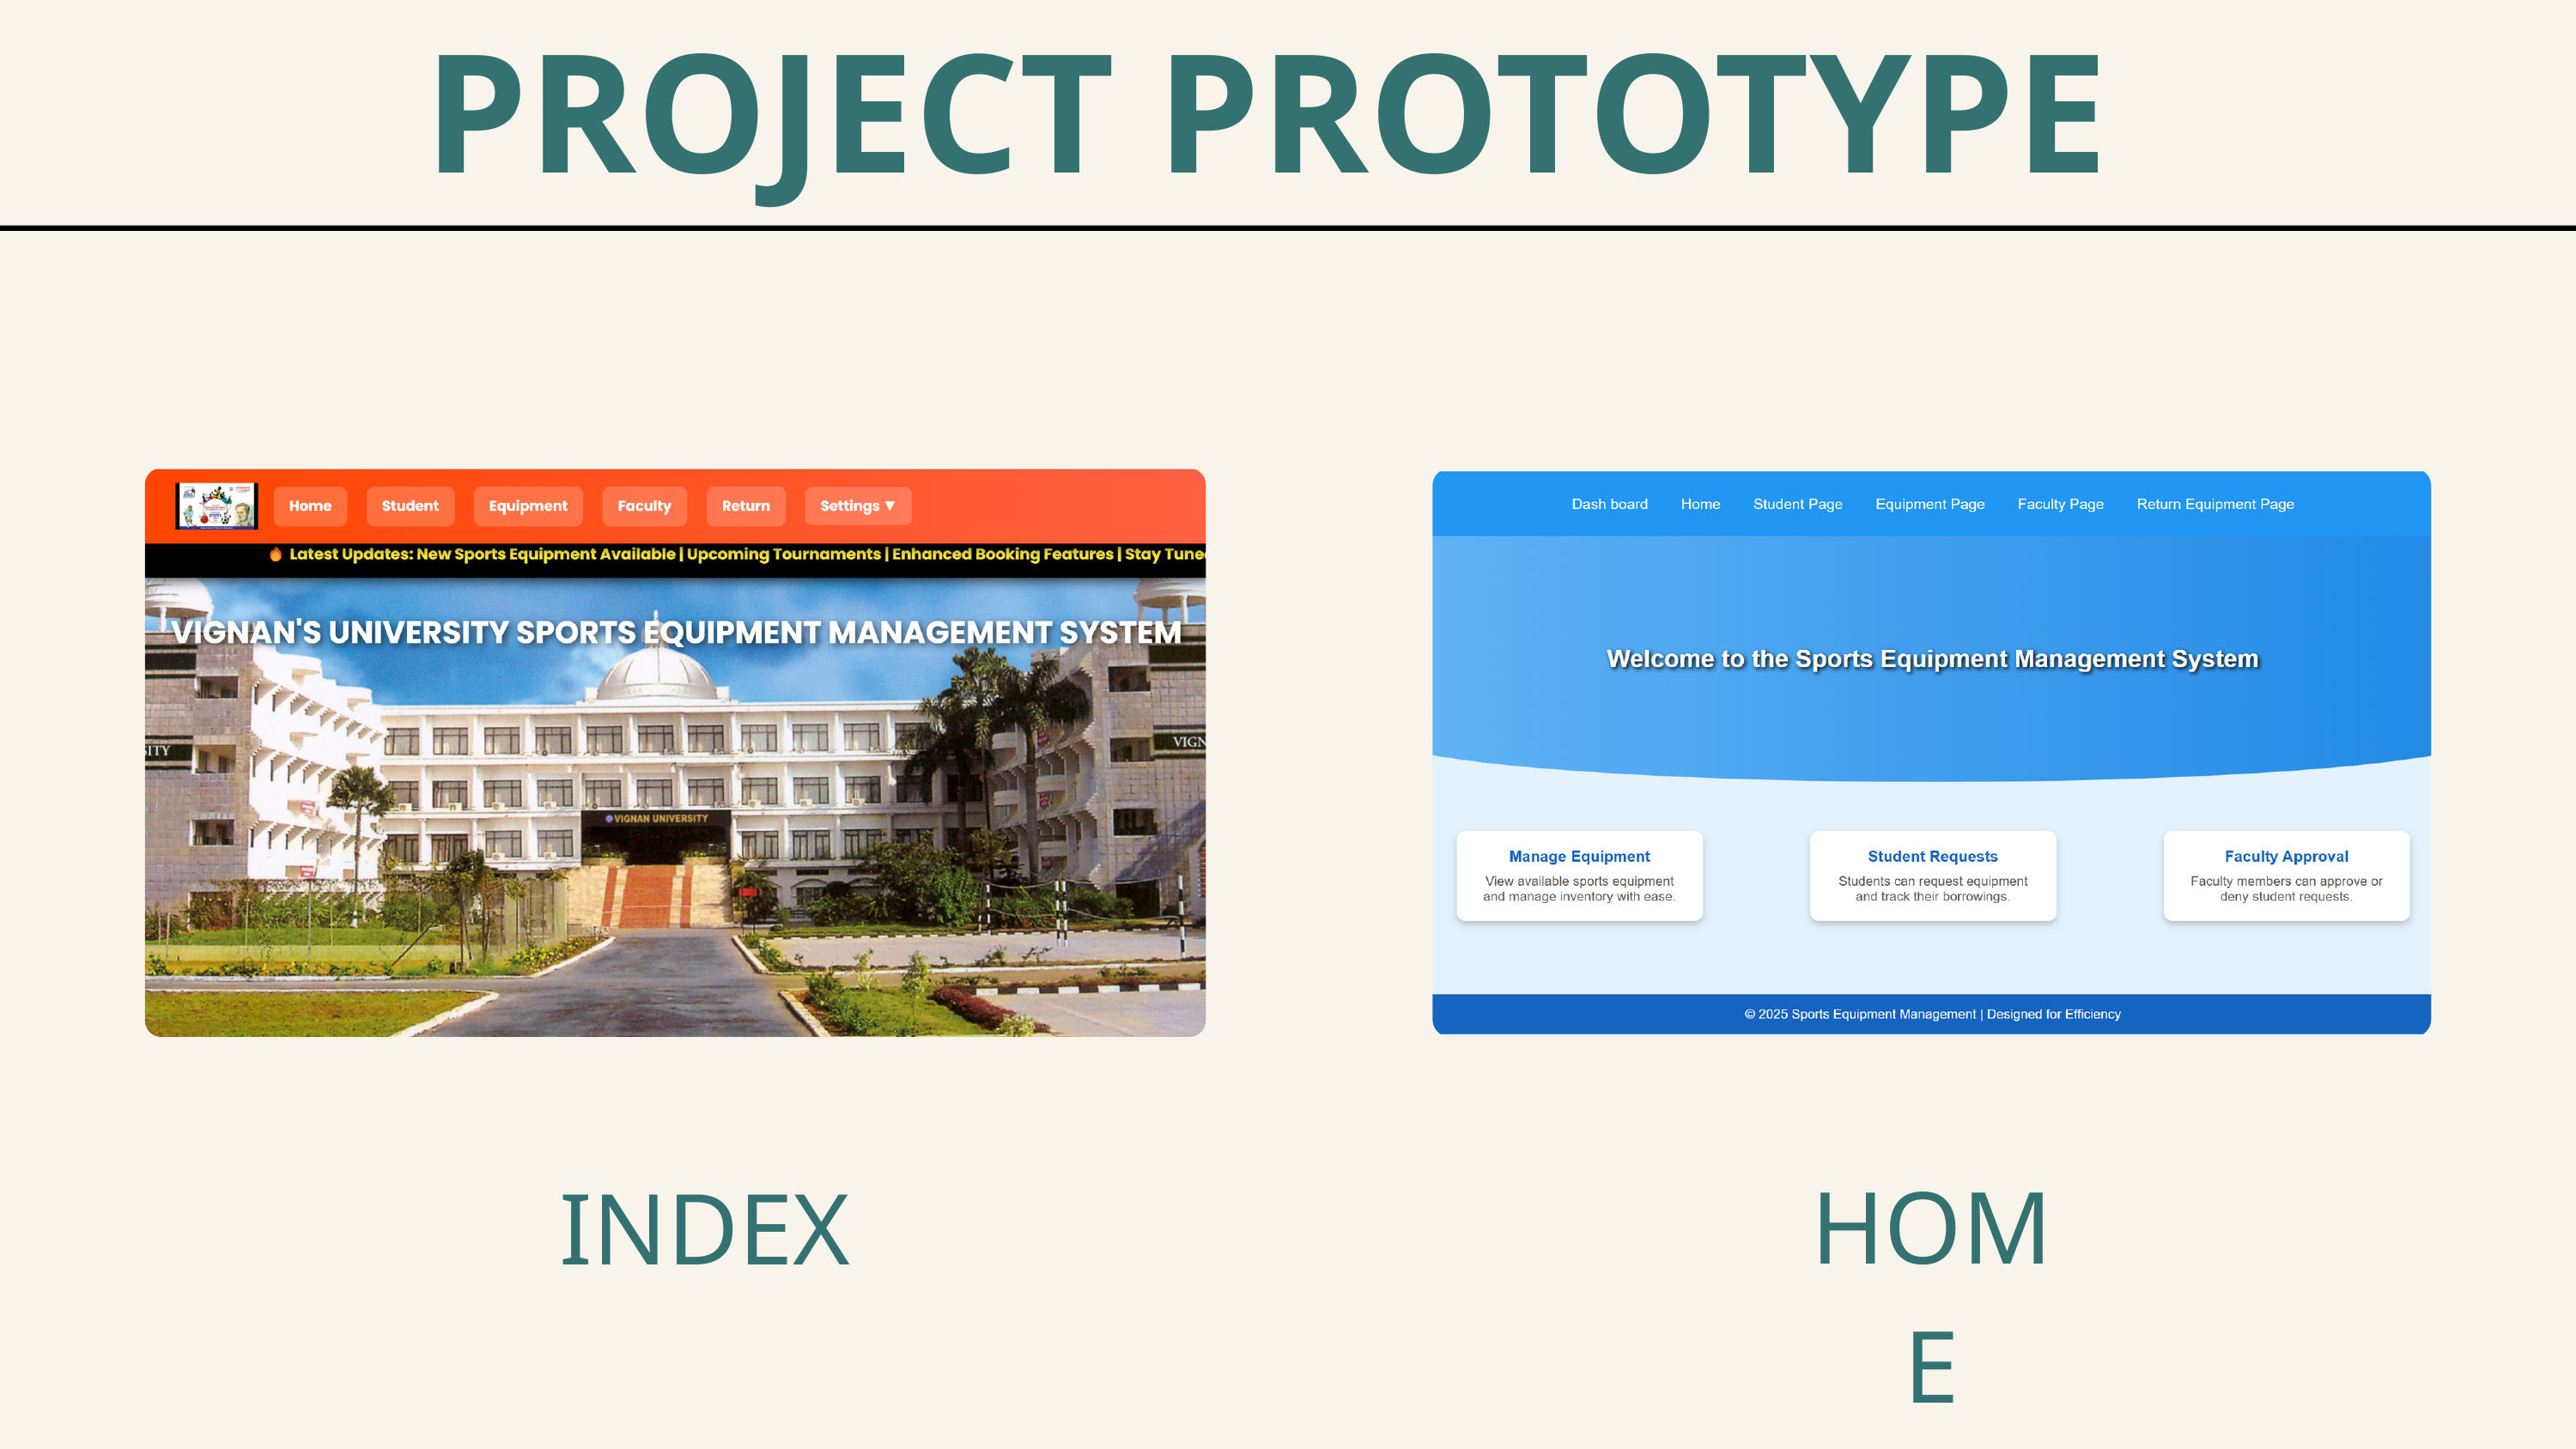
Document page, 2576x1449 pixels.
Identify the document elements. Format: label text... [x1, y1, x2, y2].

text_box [1432, 468, 2432, 1038]
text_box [144, 468, 1206, 1038]
text_box INDEX [530, 1147, 880, 1285]
text_box PROJECT PROTOTYPE [0, 0, 2576, 207]
text_box HOME [1784, 1144, 2080, 1423]
